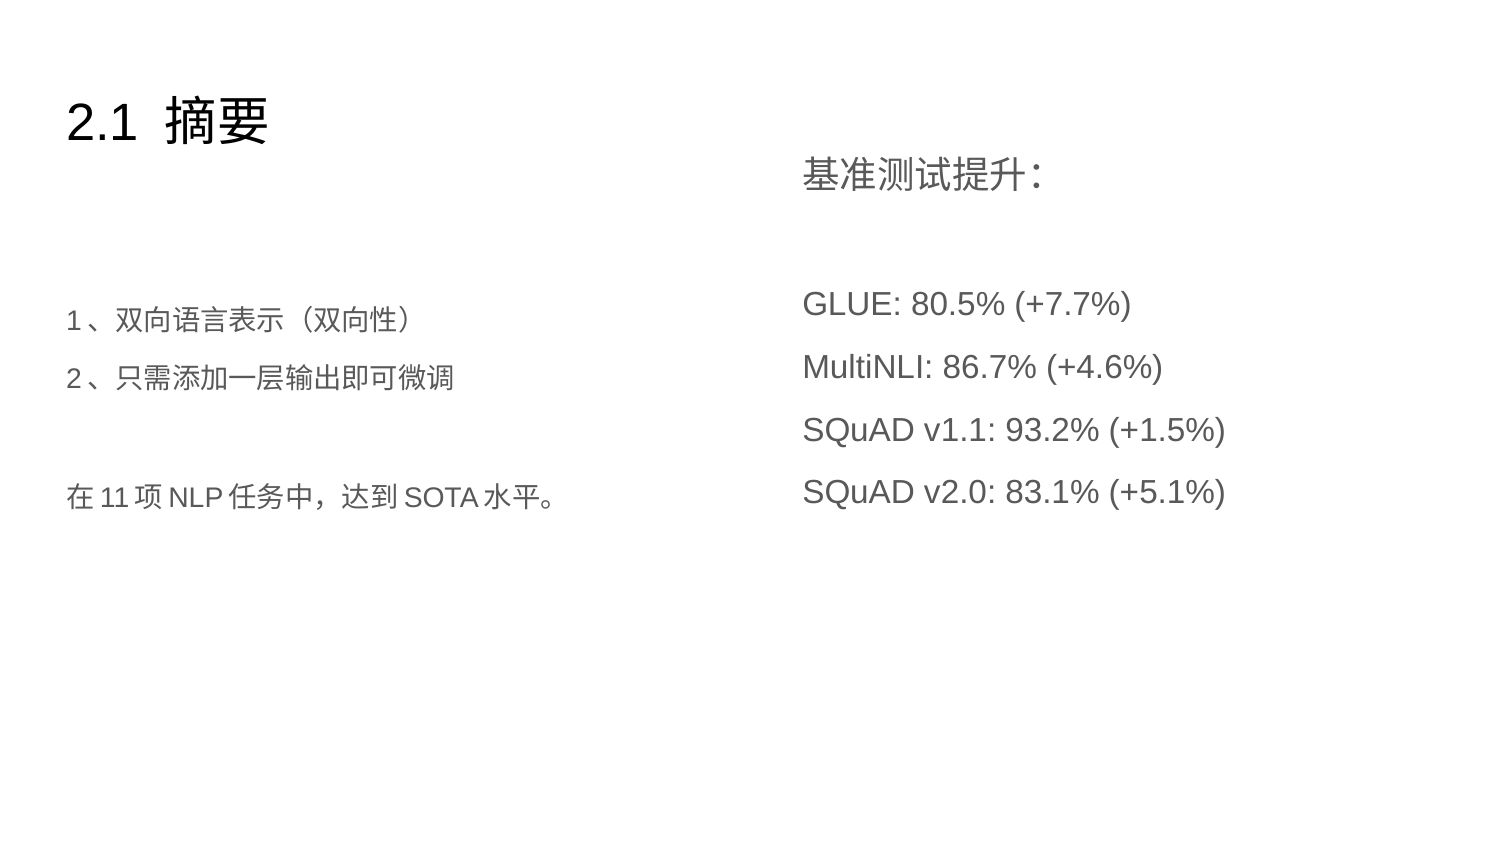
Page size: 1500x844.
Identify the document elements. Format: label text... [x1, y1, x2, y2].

list 基准测试提升： GLUE: 80.5% (+7.7%) MultiNLI: 86.7% (+4.6%) SQuAD v1.1: 93.2% (+1.5%) SQuAD v2.0: 83.1% (+5.1%) [787, 139, 1369, 555]
list 1、双向语言表示（双向性） 2、只需添加一层输出即可微调 在11项NLP任务中，达到SOTA水平。 [51, 281, 587, 539]
title 2.1 摘要 [51, 72, 300, 167]
